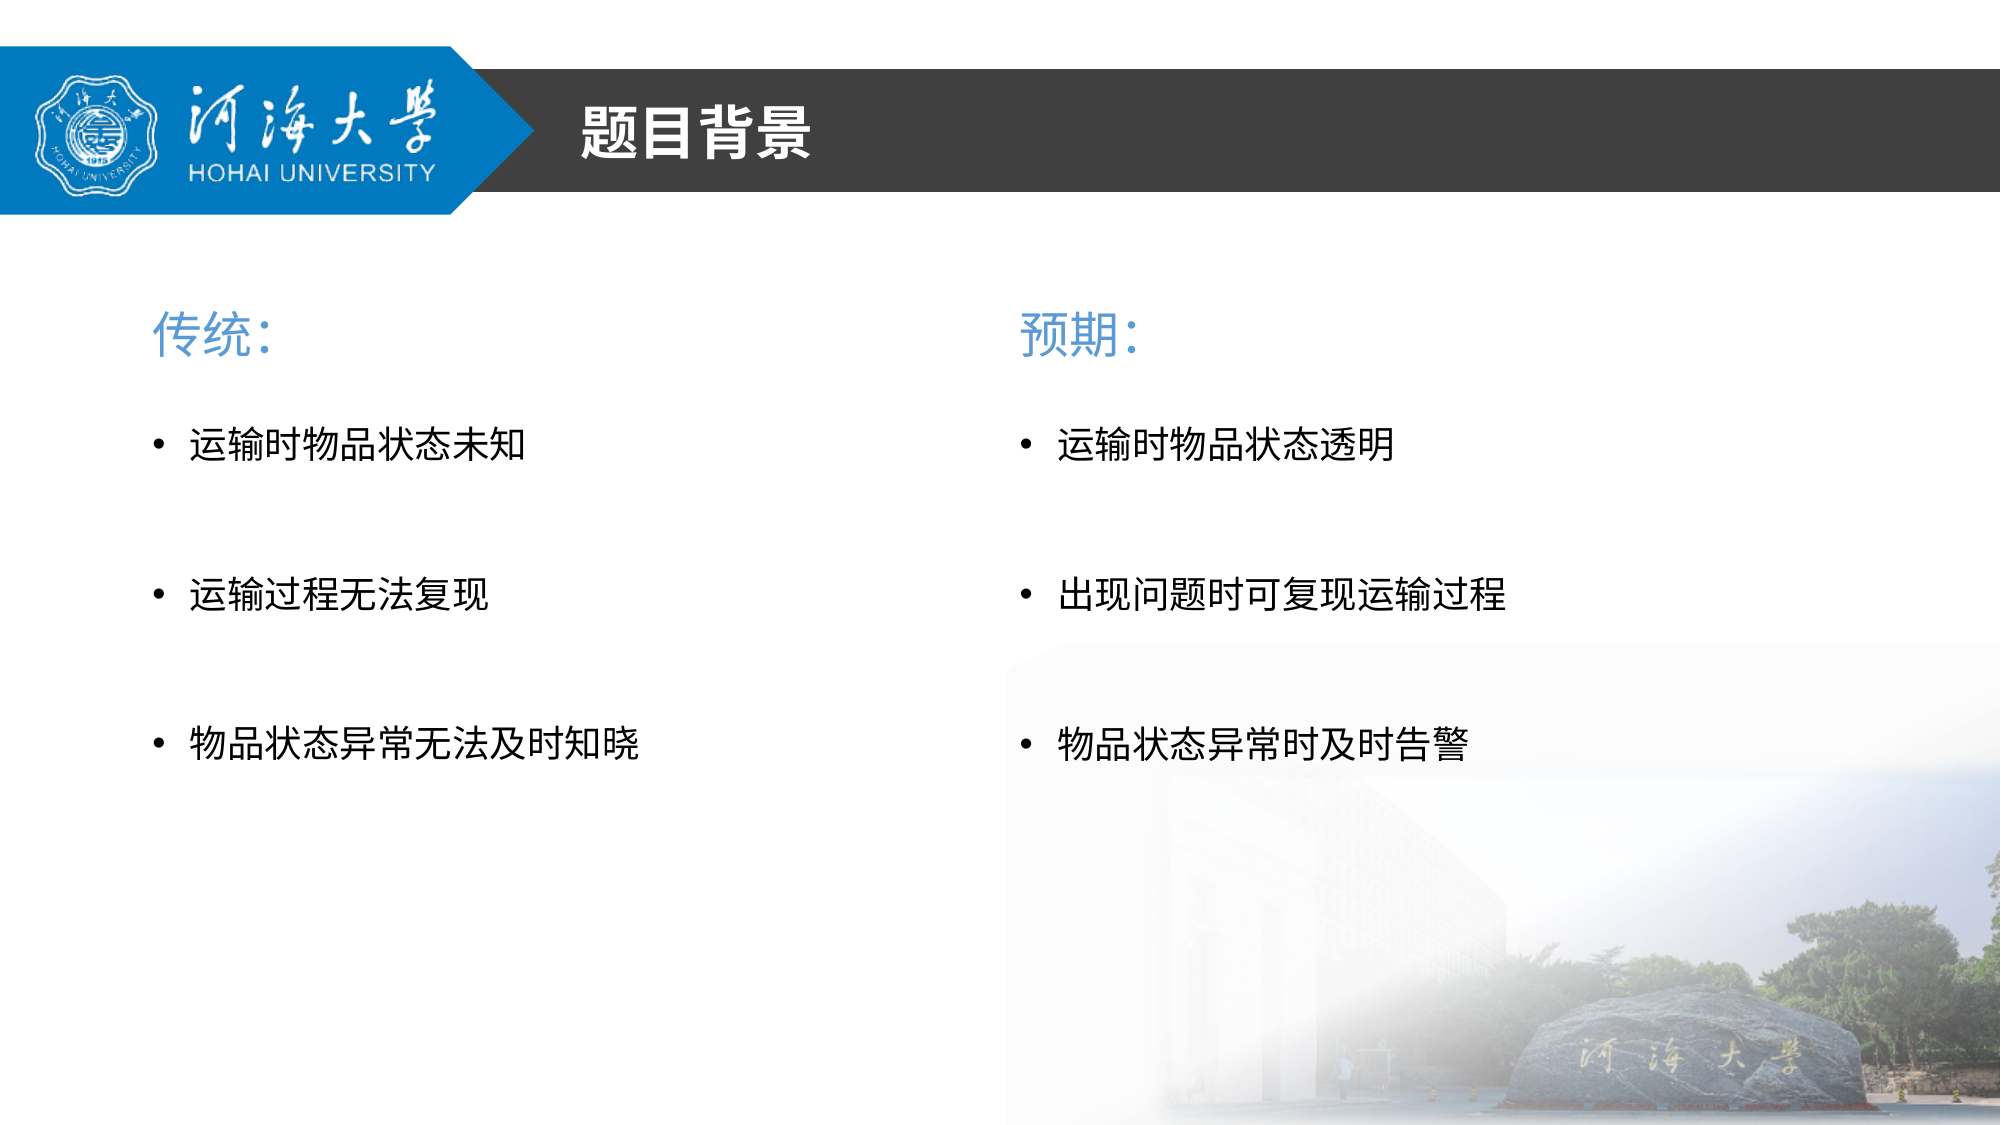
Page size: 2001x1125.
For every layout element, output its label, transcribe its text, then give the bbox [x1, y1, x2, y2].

picture [1006, 643, 2000, 1125]
text_box 运输时物品状态透明 出现问题时可复现运输过程 物品状态异常时及时告警 [1004, 404, 1733, 992]
text_box 运输时物品状态未知 运输过程无法复现 物品状态异常无法及时知晓 [137, 404, 881, 1014]
text_box 预期： [1004, 250, 1694, 405]
text_box 传统： [137, 250, 827, 405]
list 题目背景 [565, 91, 1656, 181]
